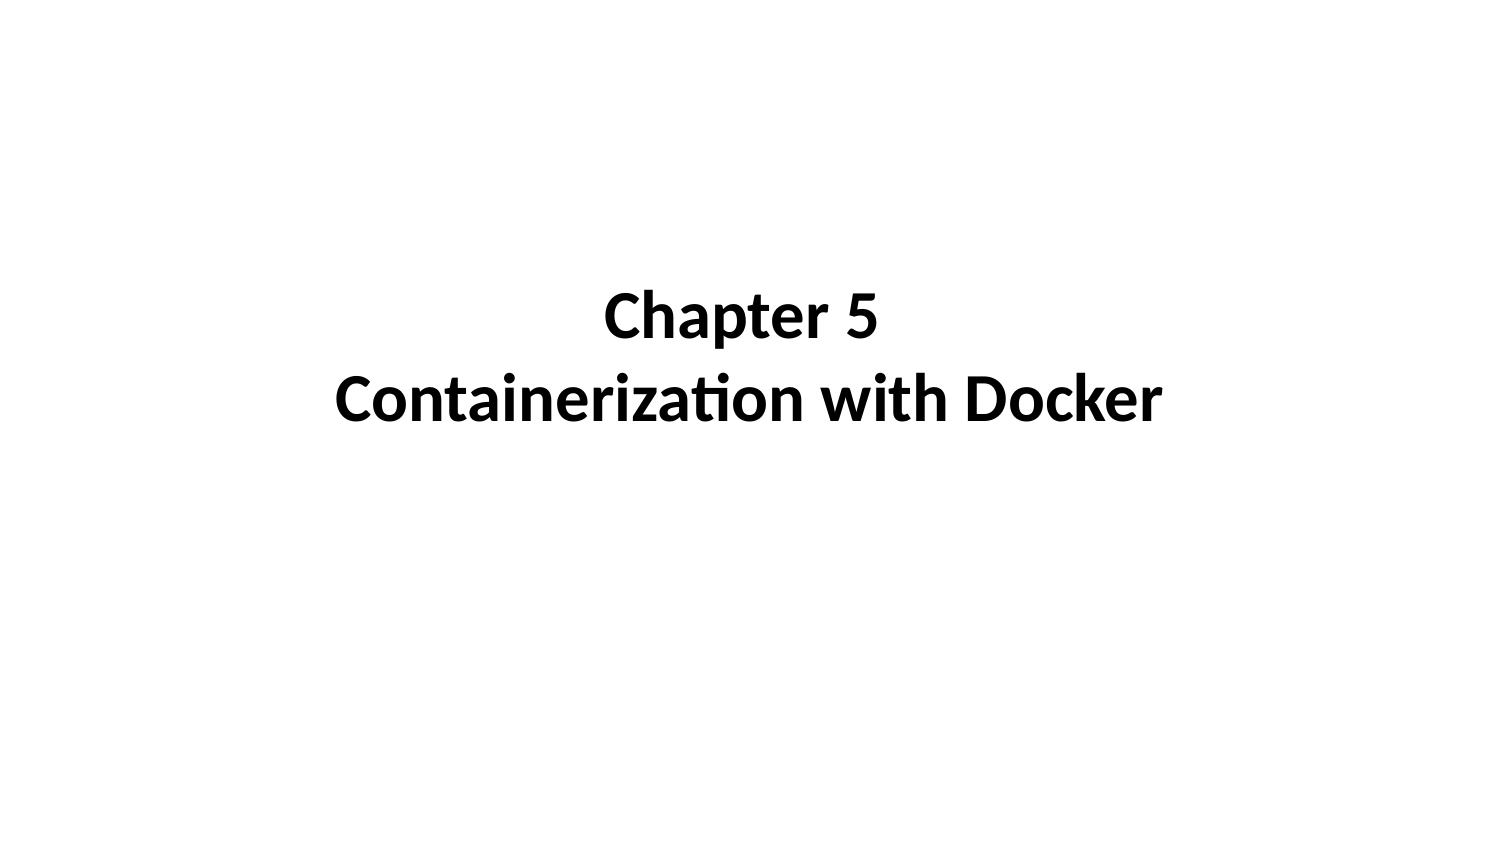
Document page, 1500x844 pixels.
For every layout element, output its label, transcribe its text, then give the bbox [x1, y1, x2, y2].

title Chapter 5 Containerization with Docker [112, 262, 1388, 443]
